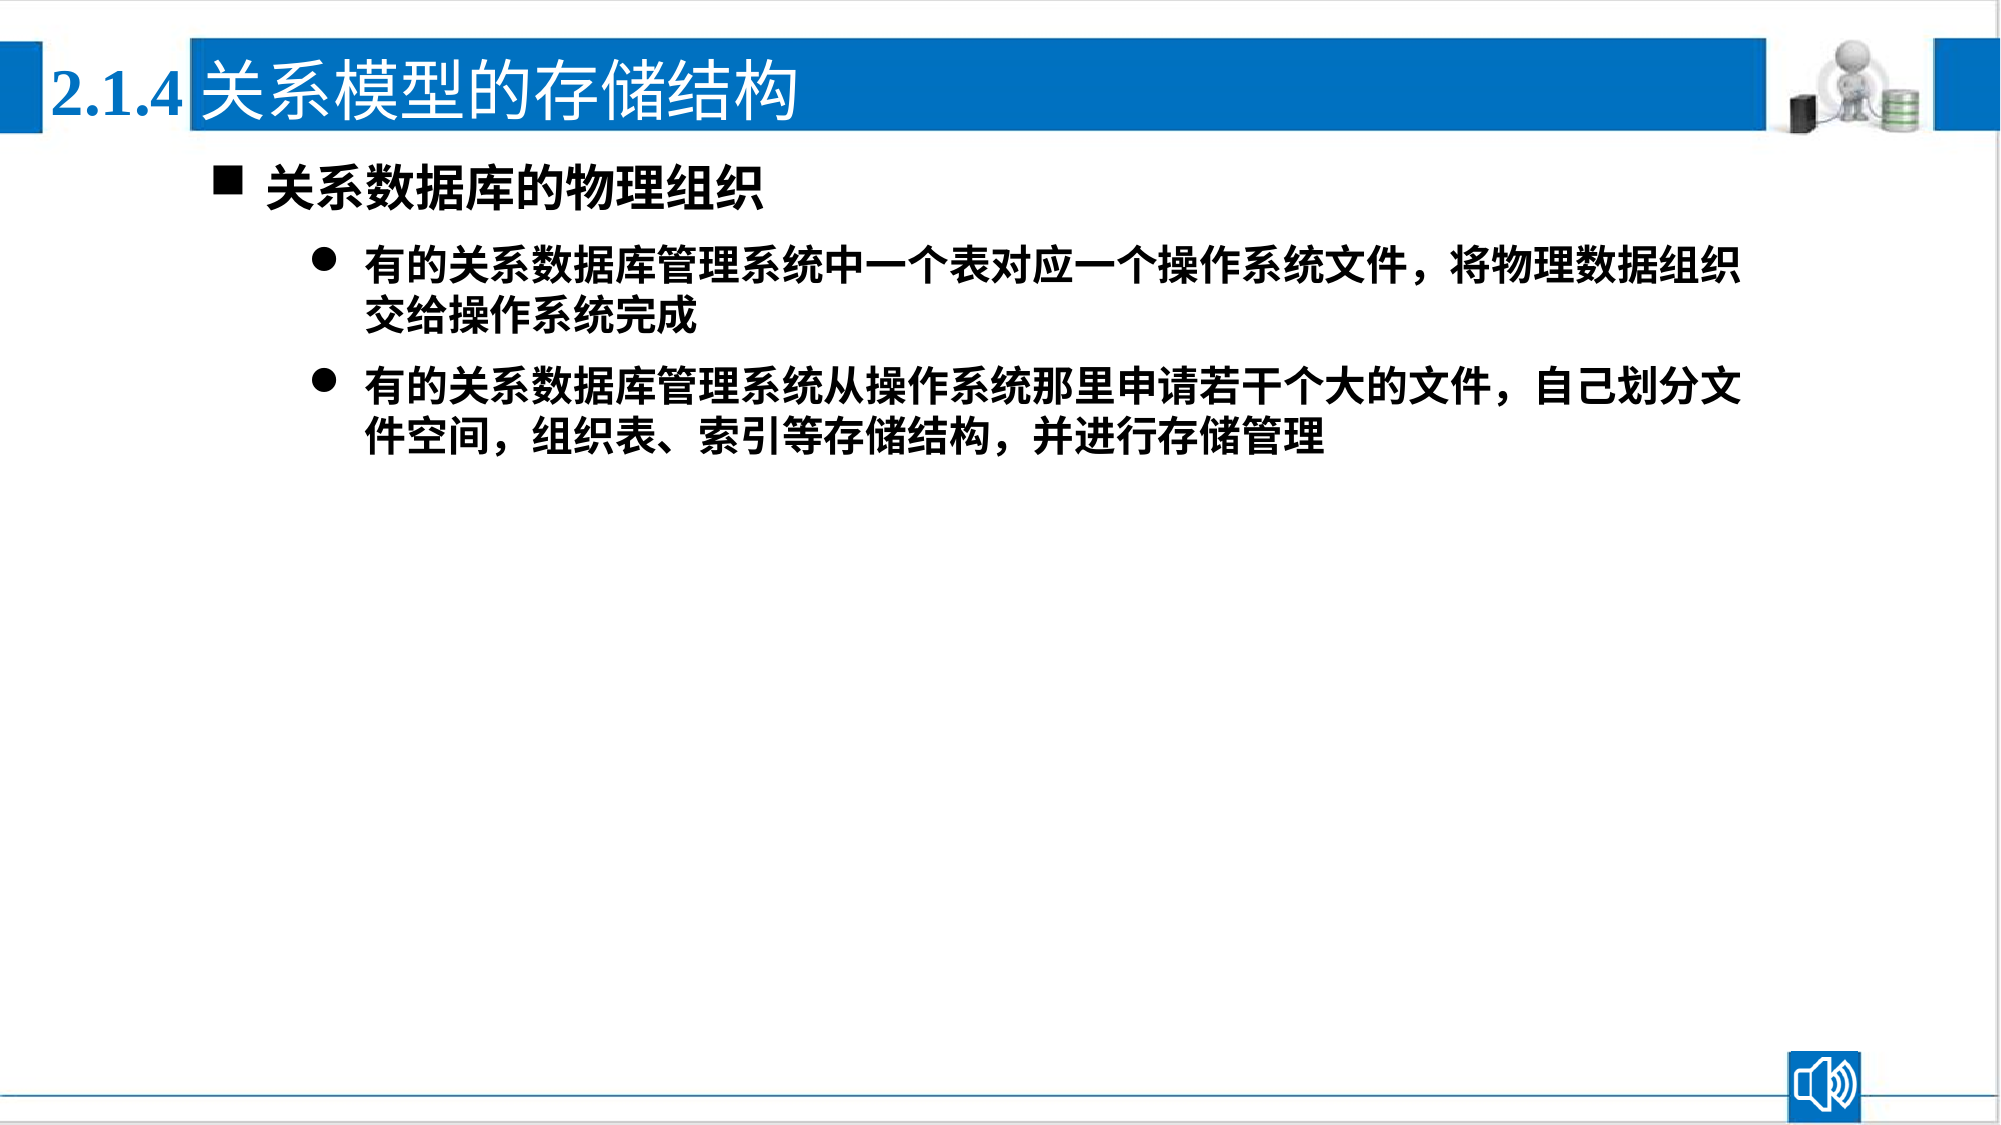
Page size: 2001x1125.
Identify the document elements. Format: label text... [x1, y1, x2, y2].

text_box 2.1.4 [35, 41, 184, 136]
text_box 关系模型的存储结构 [184, 41, 894, 136]
picture [0, 0, 2001, 1125]
text_box 有的关系数据库管理系统中一个表对应一个操作系统文件，将物理数据组织交给操作系统完成 有的关系数据库管理系统从操作系统那里申请若干个大的文件，自己划分文件空间，组织表、索引等存储结构，并进行存储管理 [293, 231, 1768, 468]
text_box 关系数据库的物理组织 [194, 148, 1071, 224]
